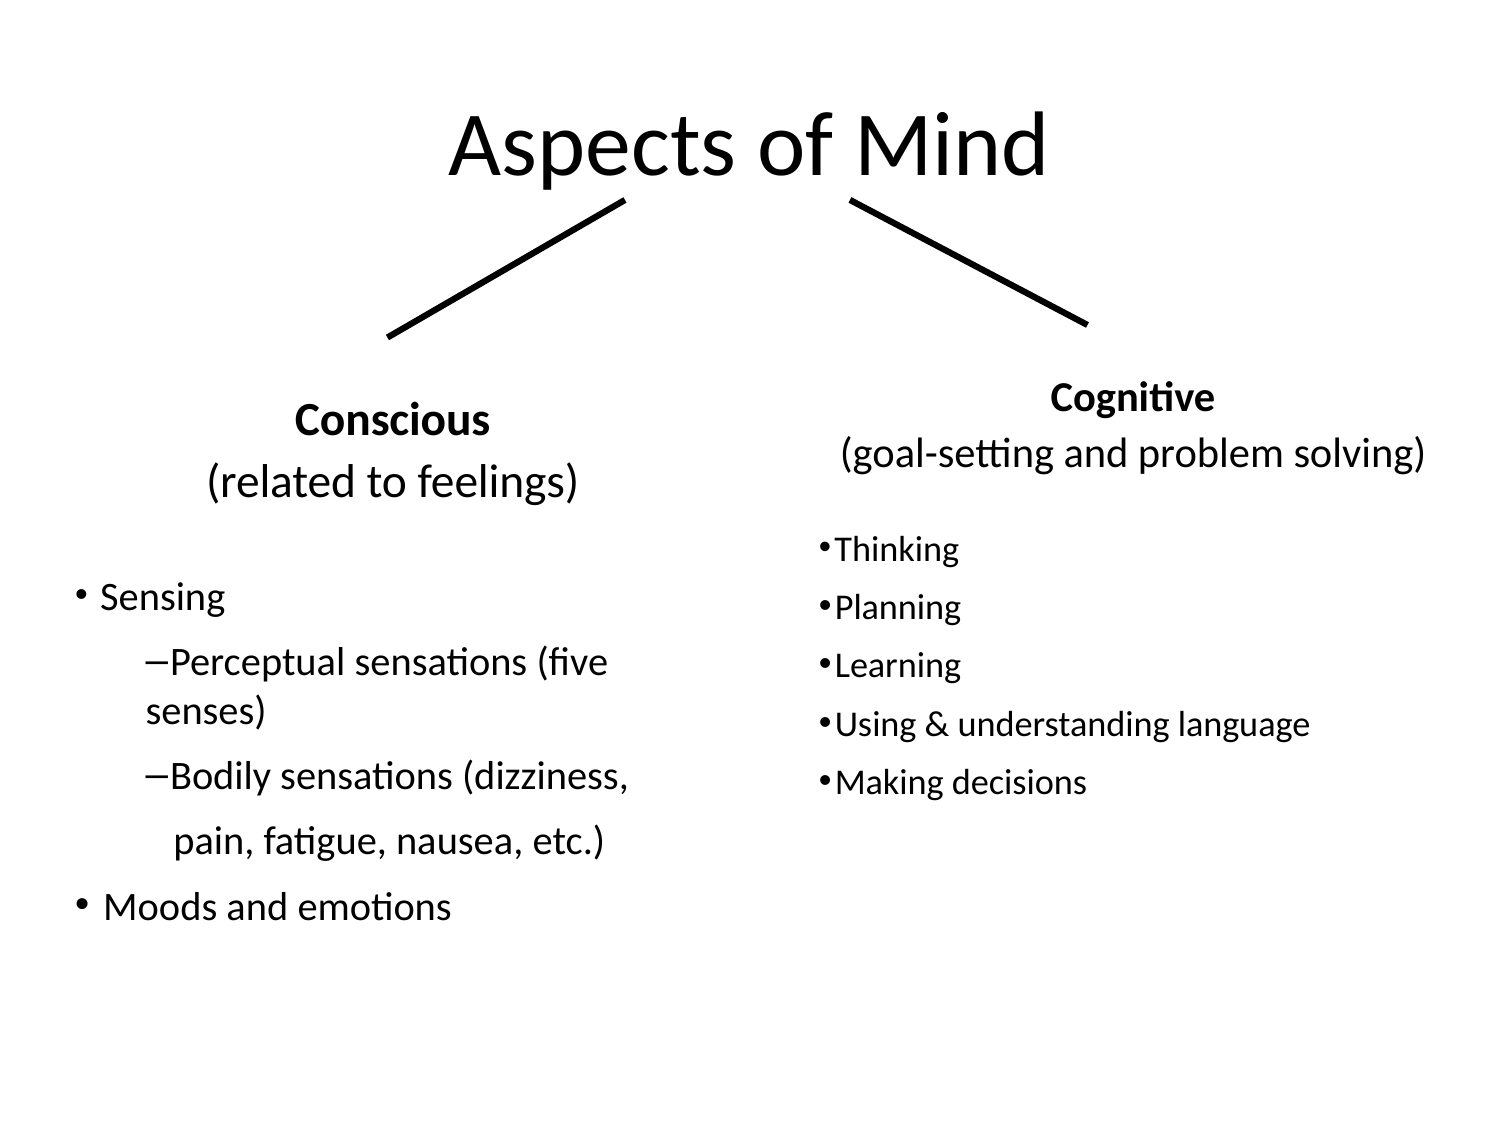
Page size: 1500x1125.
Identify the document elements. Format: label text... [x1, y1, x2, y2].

list Cognitive (goal-setting and problem solving) Thinking Planning Learning Using & understanding language Making decisions Desire [750, 249, 1463, 888]
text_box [387, 199, 626, 338]
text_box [849, 199, 1088, 326]
list Conscious (related to feelings) Sensing Perceptual sensations (five senses) Bodily sensations (dizziness, pain, fatigue, nausea, etc.) Moods and emotions Desire [0, 262, 725, 1005]
title Aspects of Mind [75, 45, 1425, 233]
